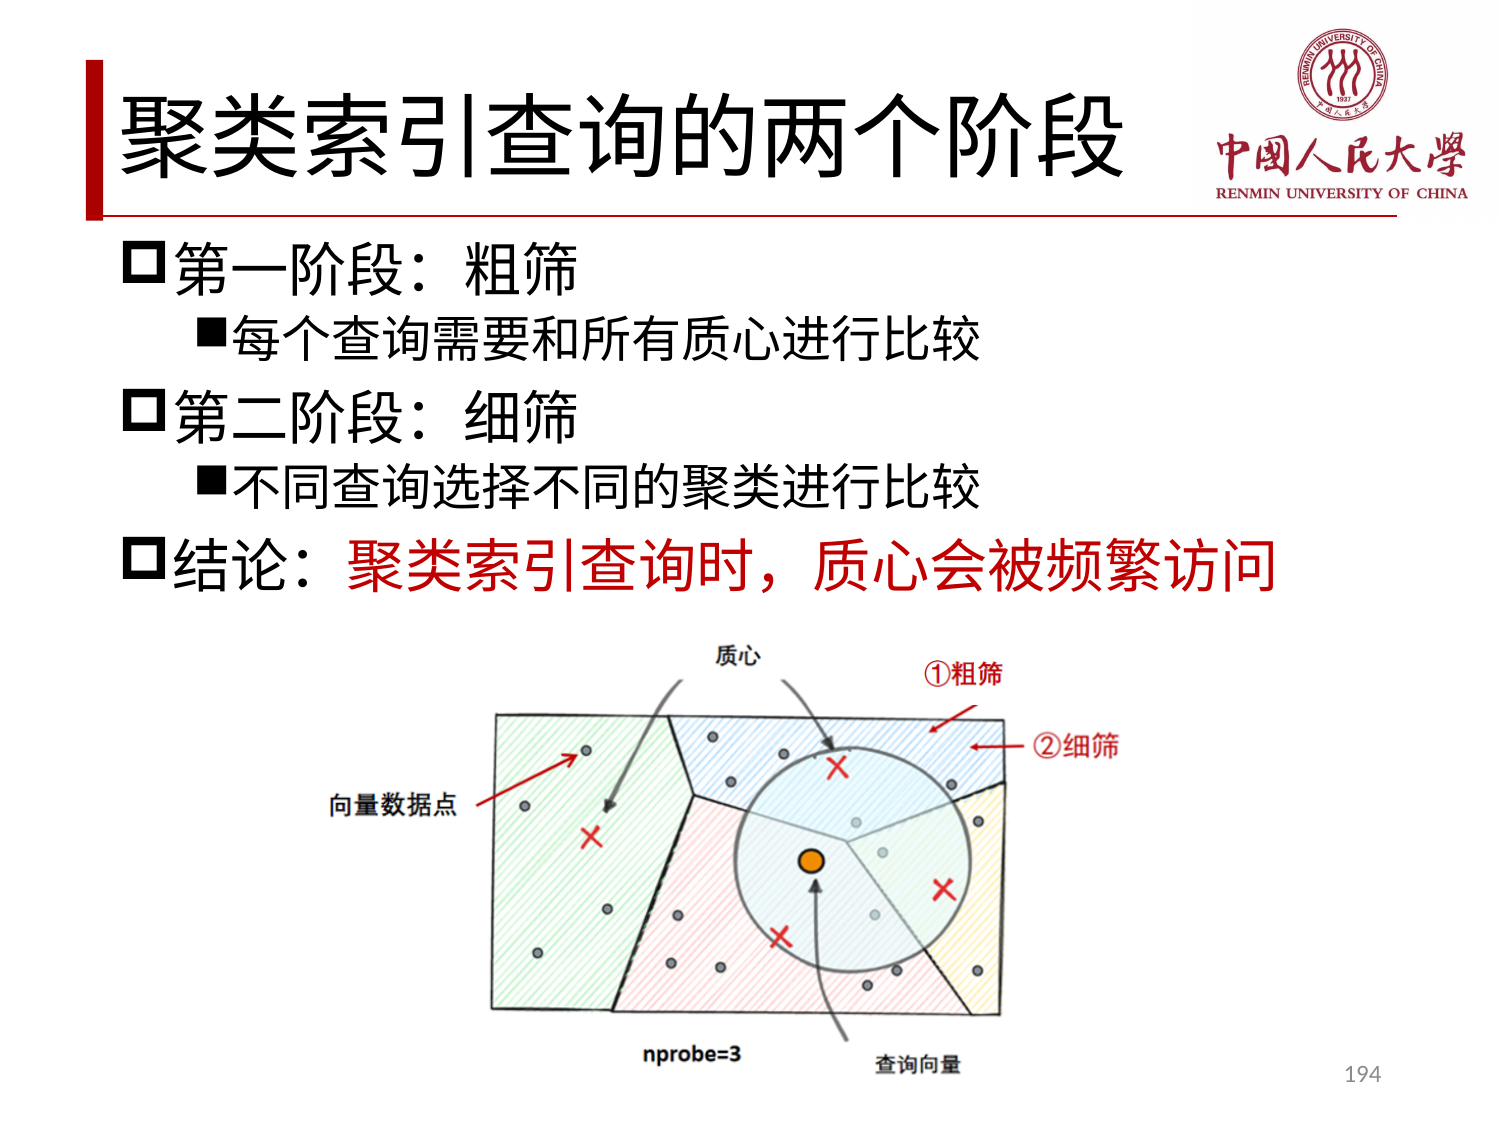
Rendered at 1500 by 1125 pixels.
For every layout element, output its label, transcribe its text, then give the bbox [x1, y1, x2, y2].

list 第一阶段：粗筛 每个查询需要和所有质心进行比较 第二阶段：细筛 不同查询选择不同的聚类进行比较 结论：聚类索引查询时，质心会被频繁访问 [103, 233, 1397, 1014]
slide_number 194 [1140, 1042, 1397, 1103]
picture [328, 606, 1140, 1103]
picture [1190, 0, 1500, 221]
title 聚类索引查询的两个阶段 [103, 59, 1397, 221]
